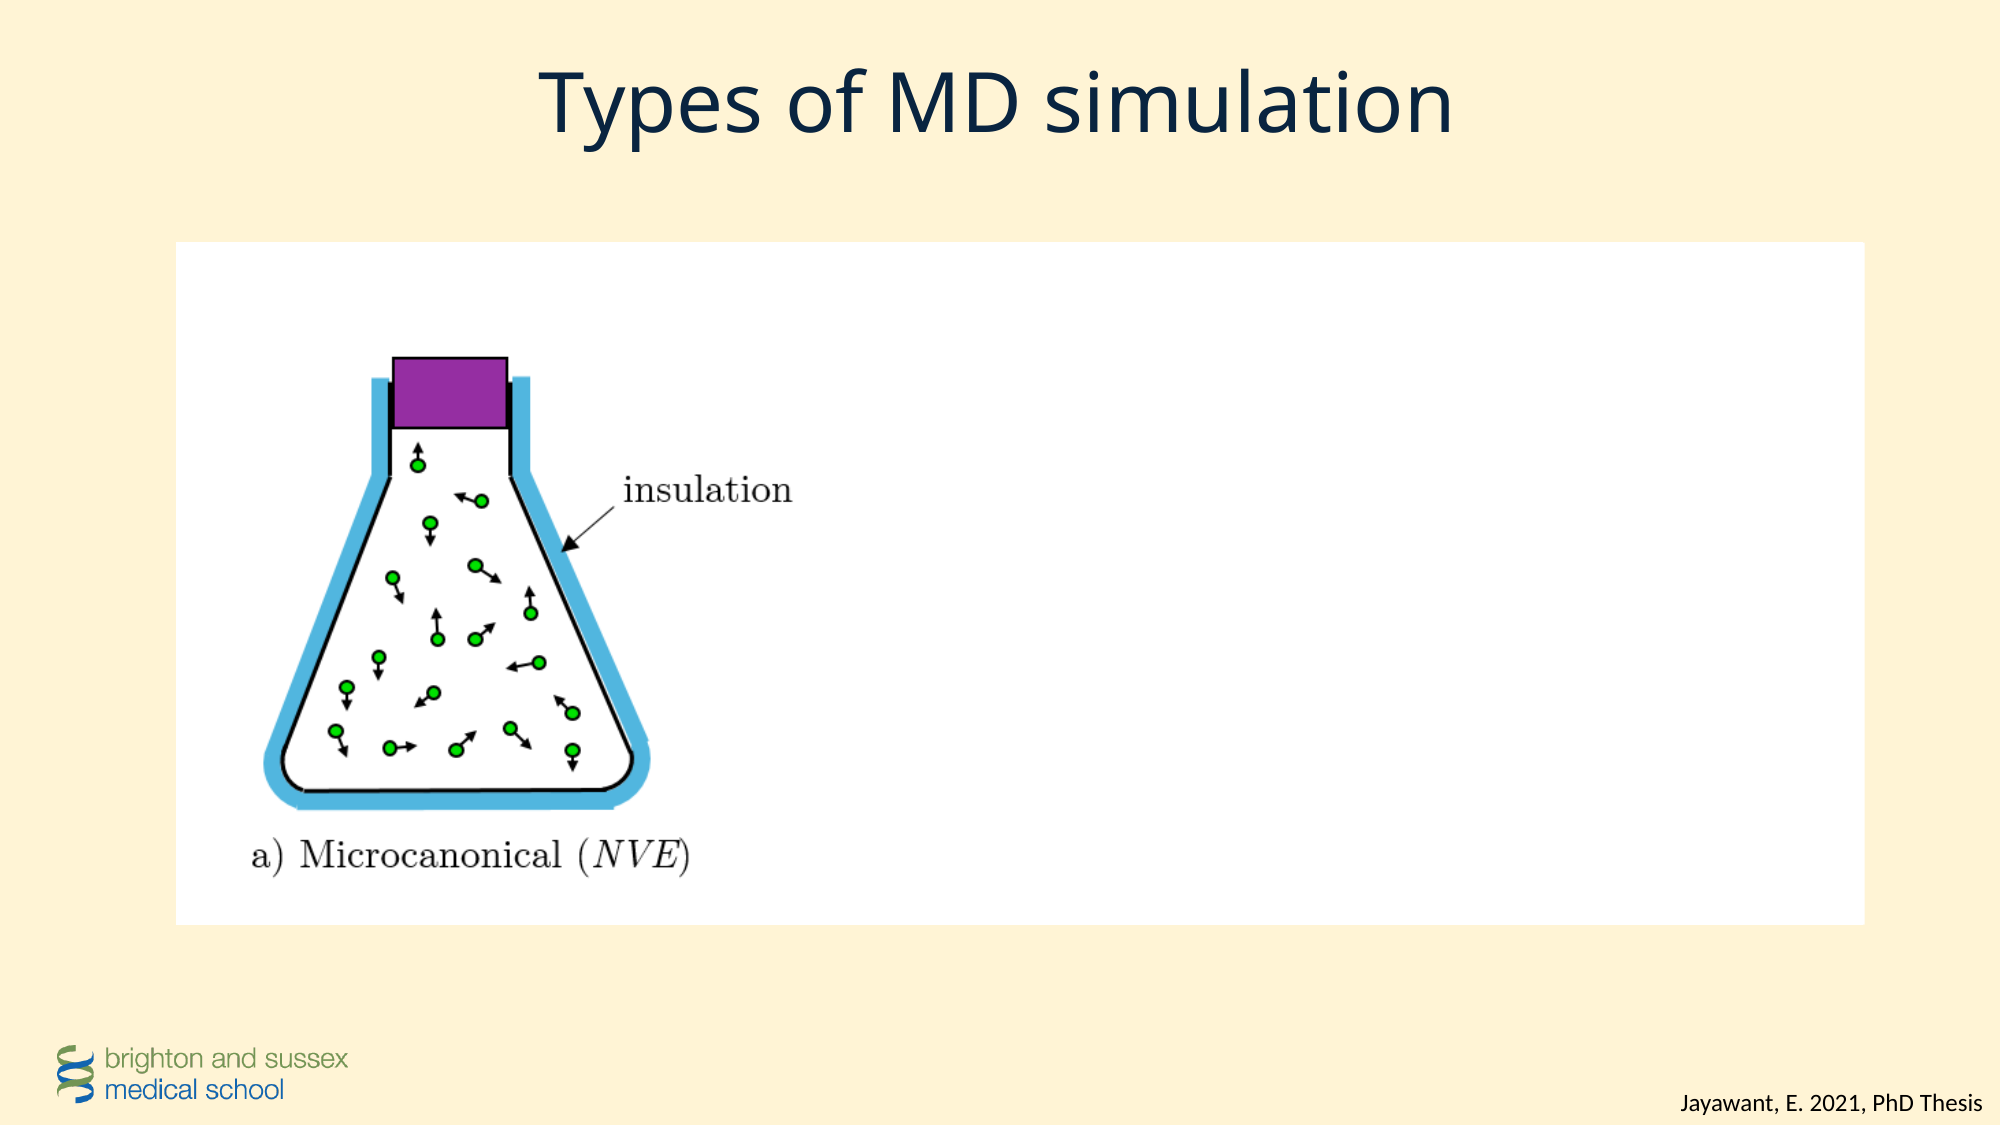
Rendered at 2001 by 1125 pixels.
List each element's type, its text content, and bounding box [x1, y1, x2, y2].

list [176, 242, 1863, 925]
title Types of MD simulation [60, 52, 1935, 184]
text_box [797, 242, 1866, 926]
text_box Jayawant, E. 2021, PhD Thesis [1665, 1079, 1999, 1125]
picture [54, 1042, 348, 1104]
